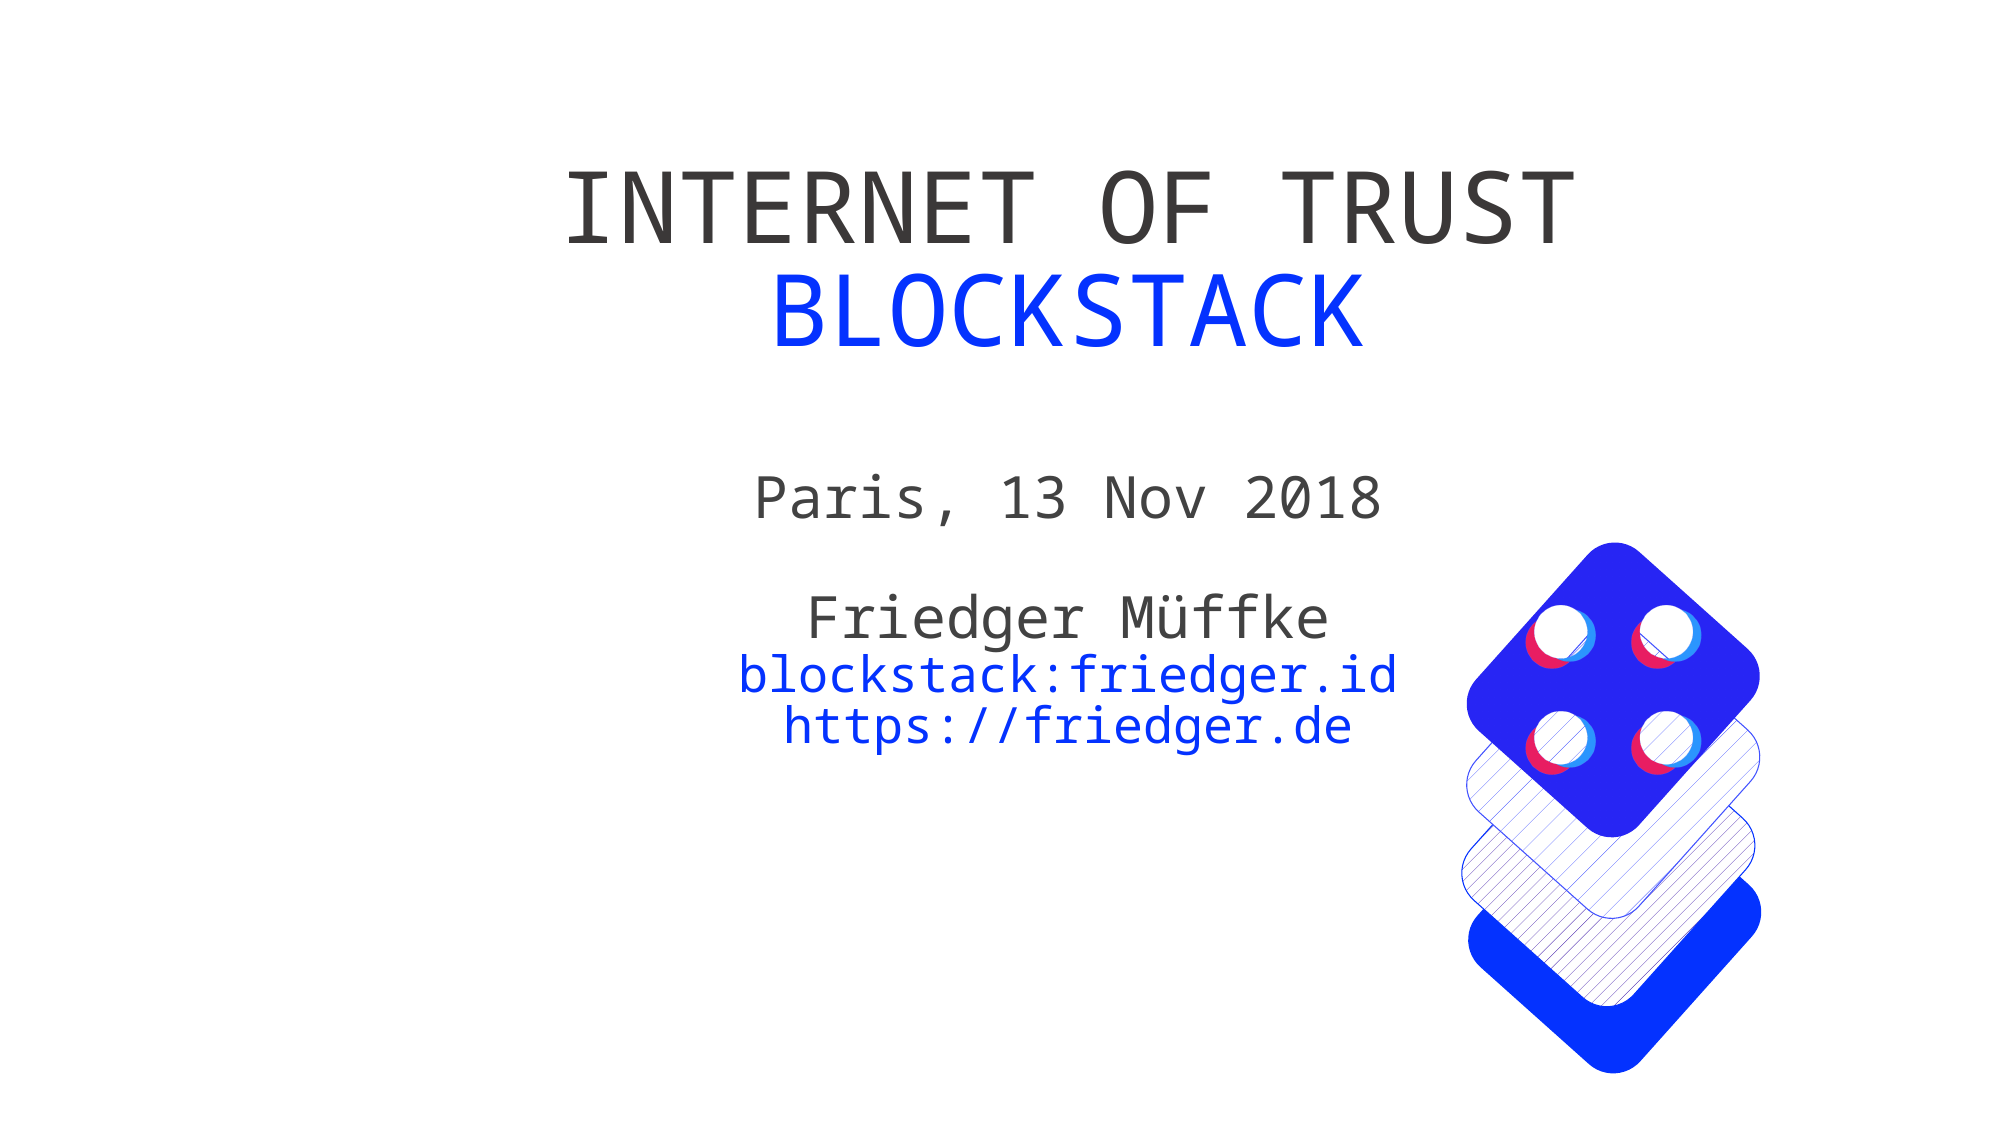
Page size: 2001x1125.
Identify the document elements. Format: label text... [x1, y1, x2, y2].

text_box [1461, 806, 1756, 1008]
list INTERNET OF TRUST BLOCKSTACK Paris, 13 Nov 2018 Friedger Müffke blockstack:friedger.id https://friedger.de [218, 153, 1919, 221]
text_box [1466, 718, 1761, 919]
text_box [1467, 876, 1762, 1074]
text_box [1466, 542, 1761, 838]
